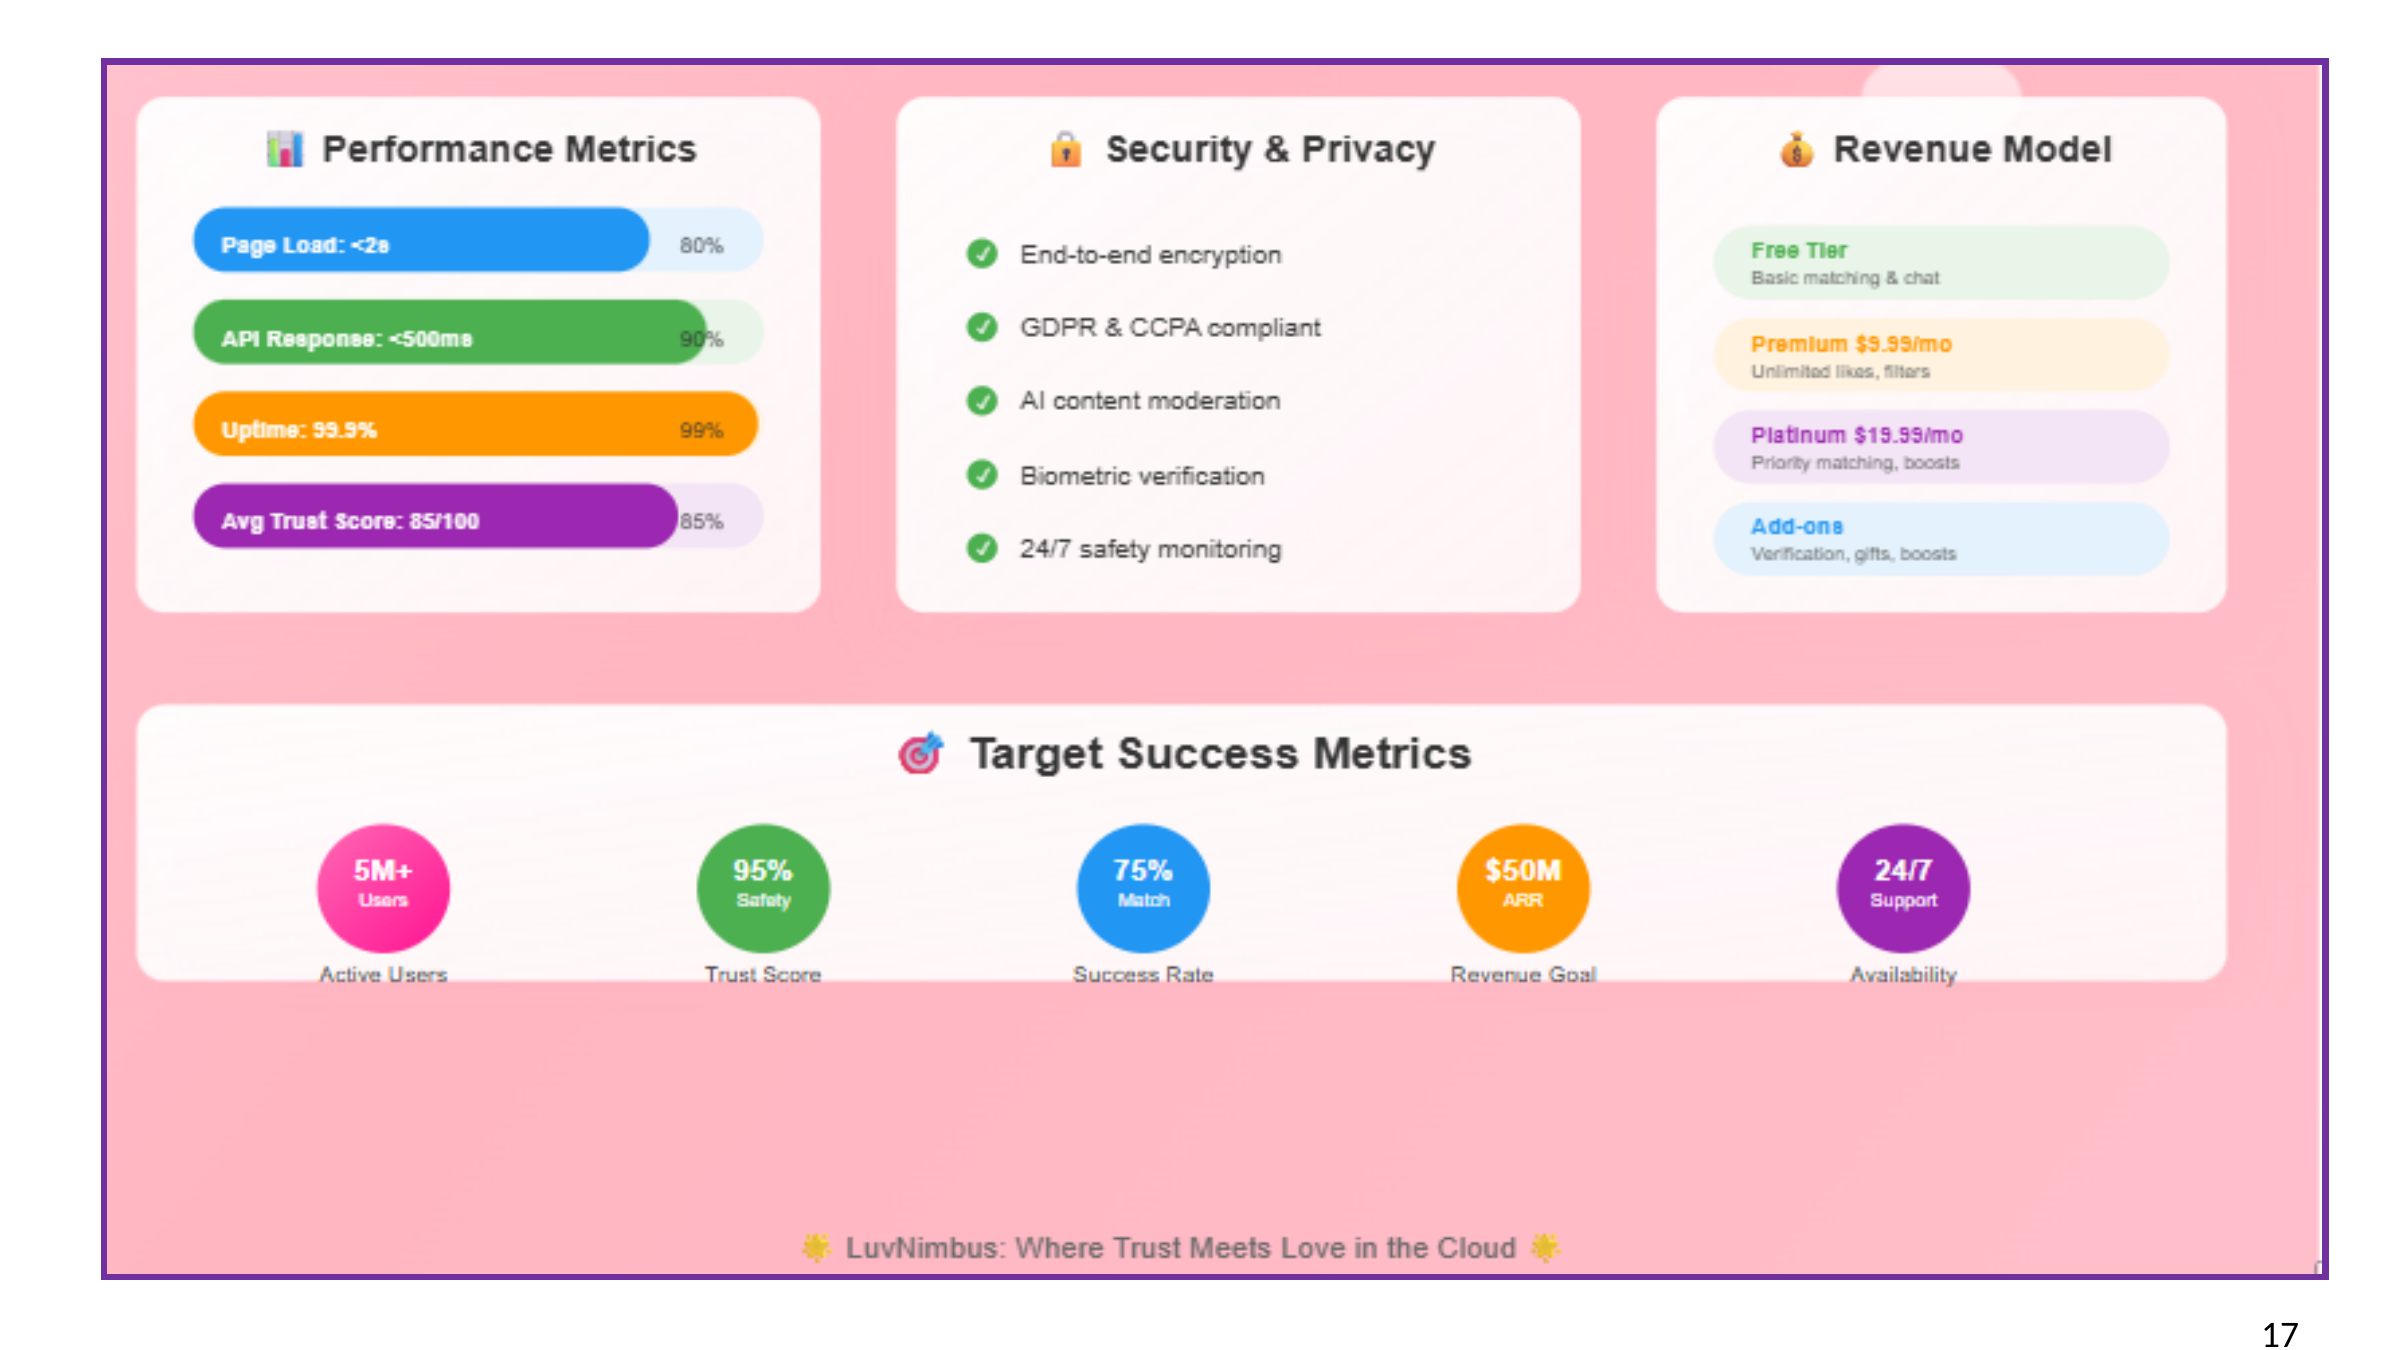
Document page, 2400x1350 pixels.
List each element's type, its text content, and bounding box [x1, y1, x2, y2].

text_box 17 [2246, 1302, 2355, 1350]
picture [104, 61, 2326, 1277]
